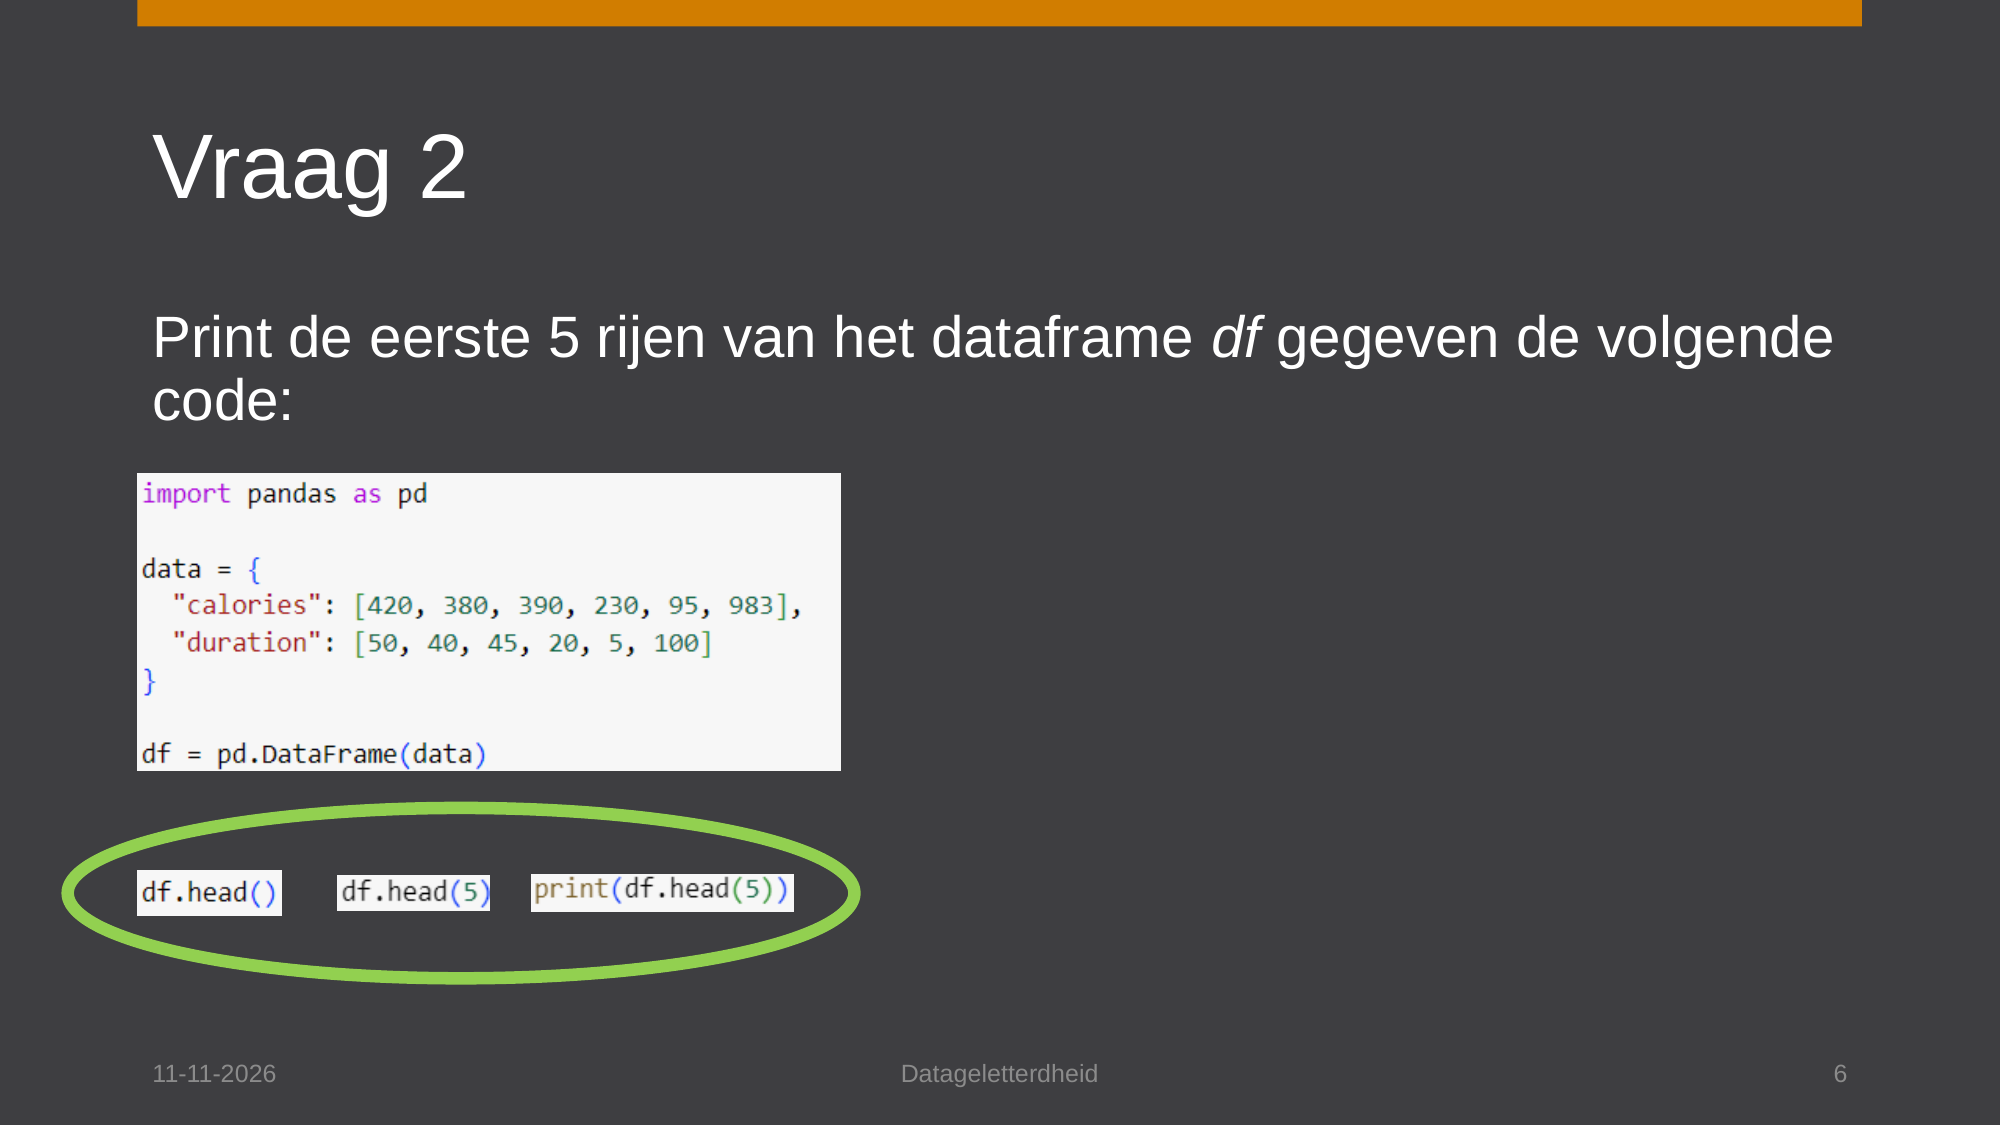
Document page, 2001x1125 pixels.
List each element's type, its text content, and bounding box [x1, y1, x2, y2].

list Print de eerste 5 rijen van het dataframe df gegeven de volgende code: [137, 299, 1863, 981]
title Vraag 2 [137, 59, 1863, 278]
picture [137, 870, 282, 916]
picture [137, 473, 841, 771]
slide_number 6 [1412, 1042, 1863, 1103]
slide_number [137, 1042, 588, 1103]
text_box [66, 806, 856, 980]
footer Datageletterdheid [662, 1042, 1338, 1103]
picture [337, 875, 490, 911]
picture [531, 874, 794, 912]
